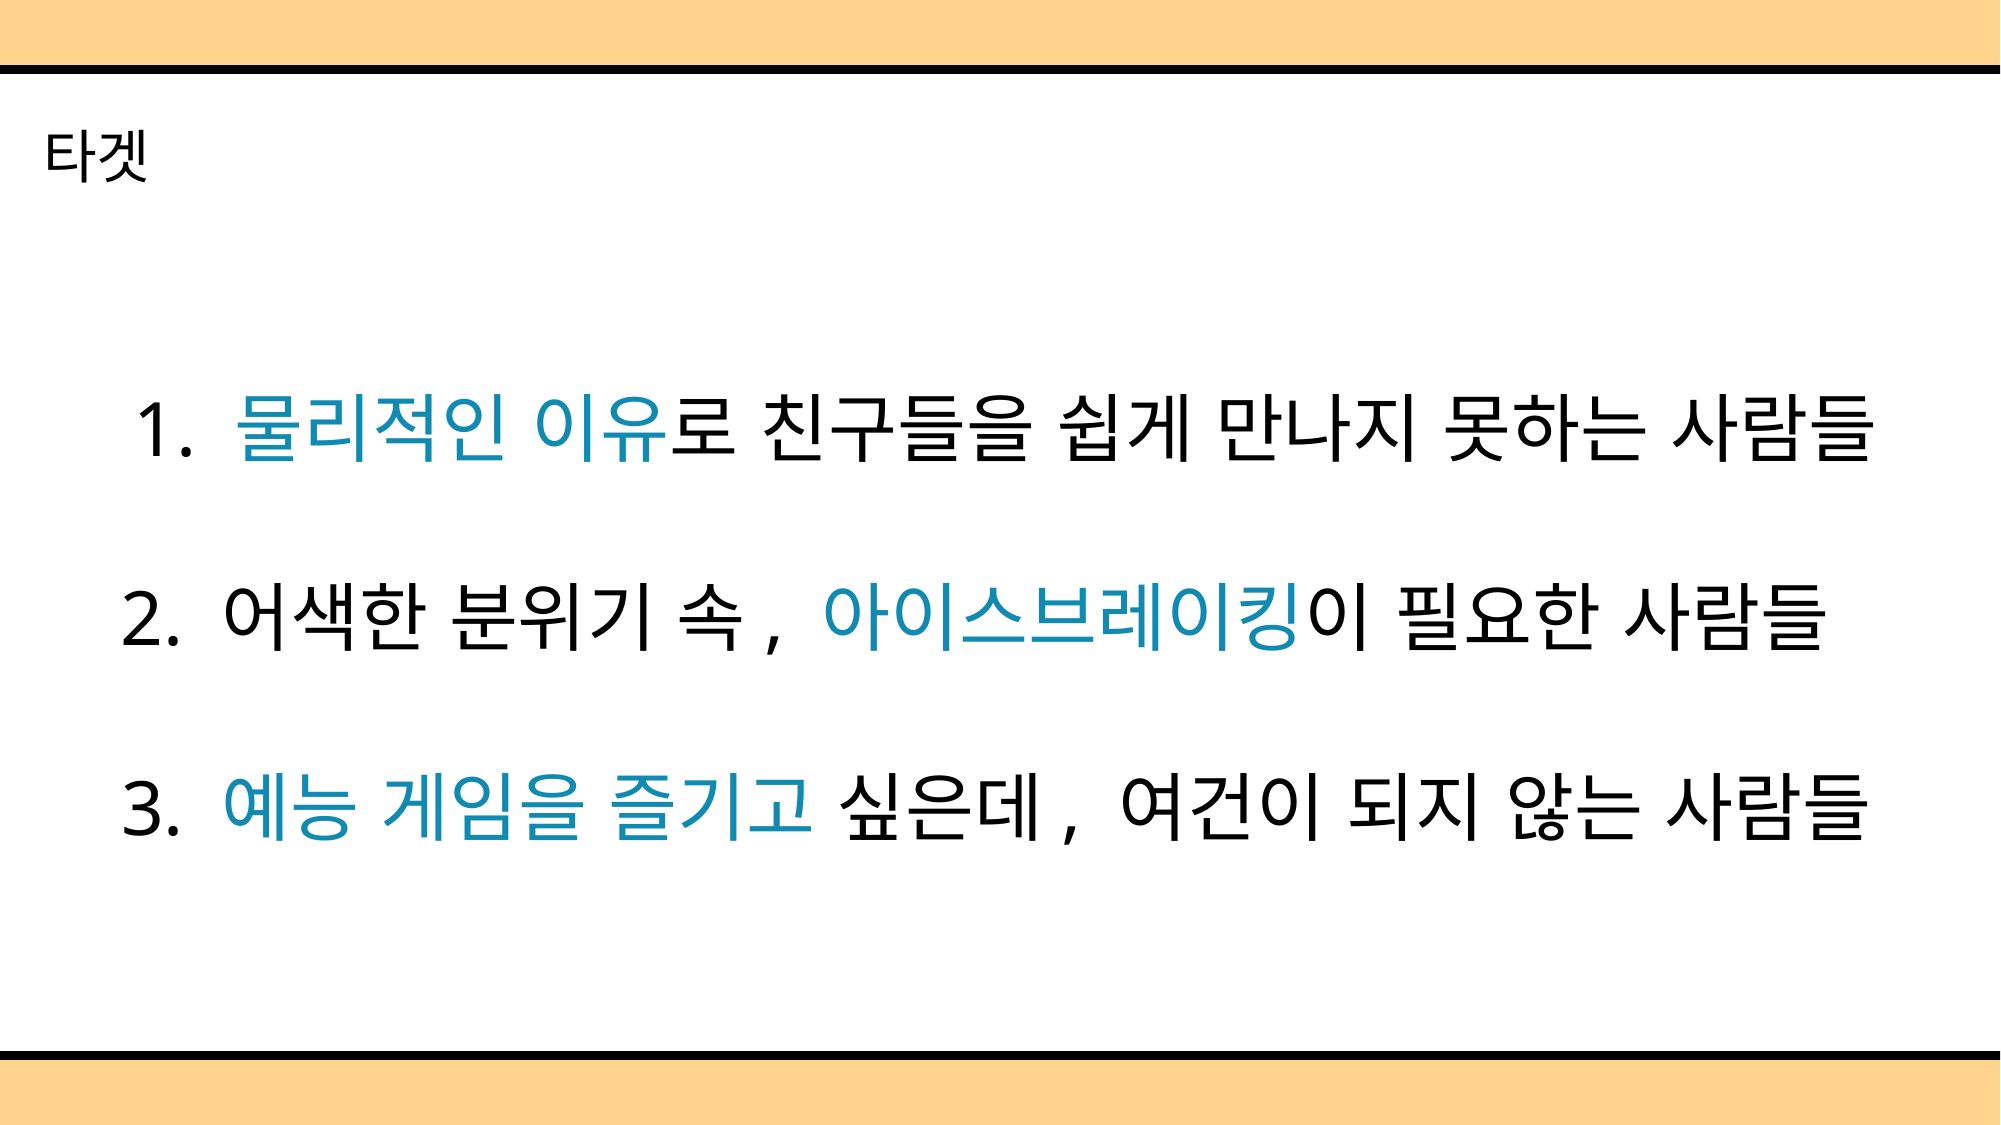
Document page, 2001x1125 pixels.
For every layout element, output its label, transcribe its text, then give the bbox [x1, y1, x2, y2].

text_box 2. 어색한 분위기 속, 아이스브레이킹이 필요한 사람들 [105, 518, 1845, 668]
text_box 1. 물리적인 이유로 친구들을 쉽게 만나지 못하는 사람들 [119, 328, 1894, 479]
title 타겟 [28, 120, 275, 207]
text_box 3. 예능 게임을 즐기고 싶은데, 여건이 되지 않는 사람들 [106, 707, 1887, 858]
